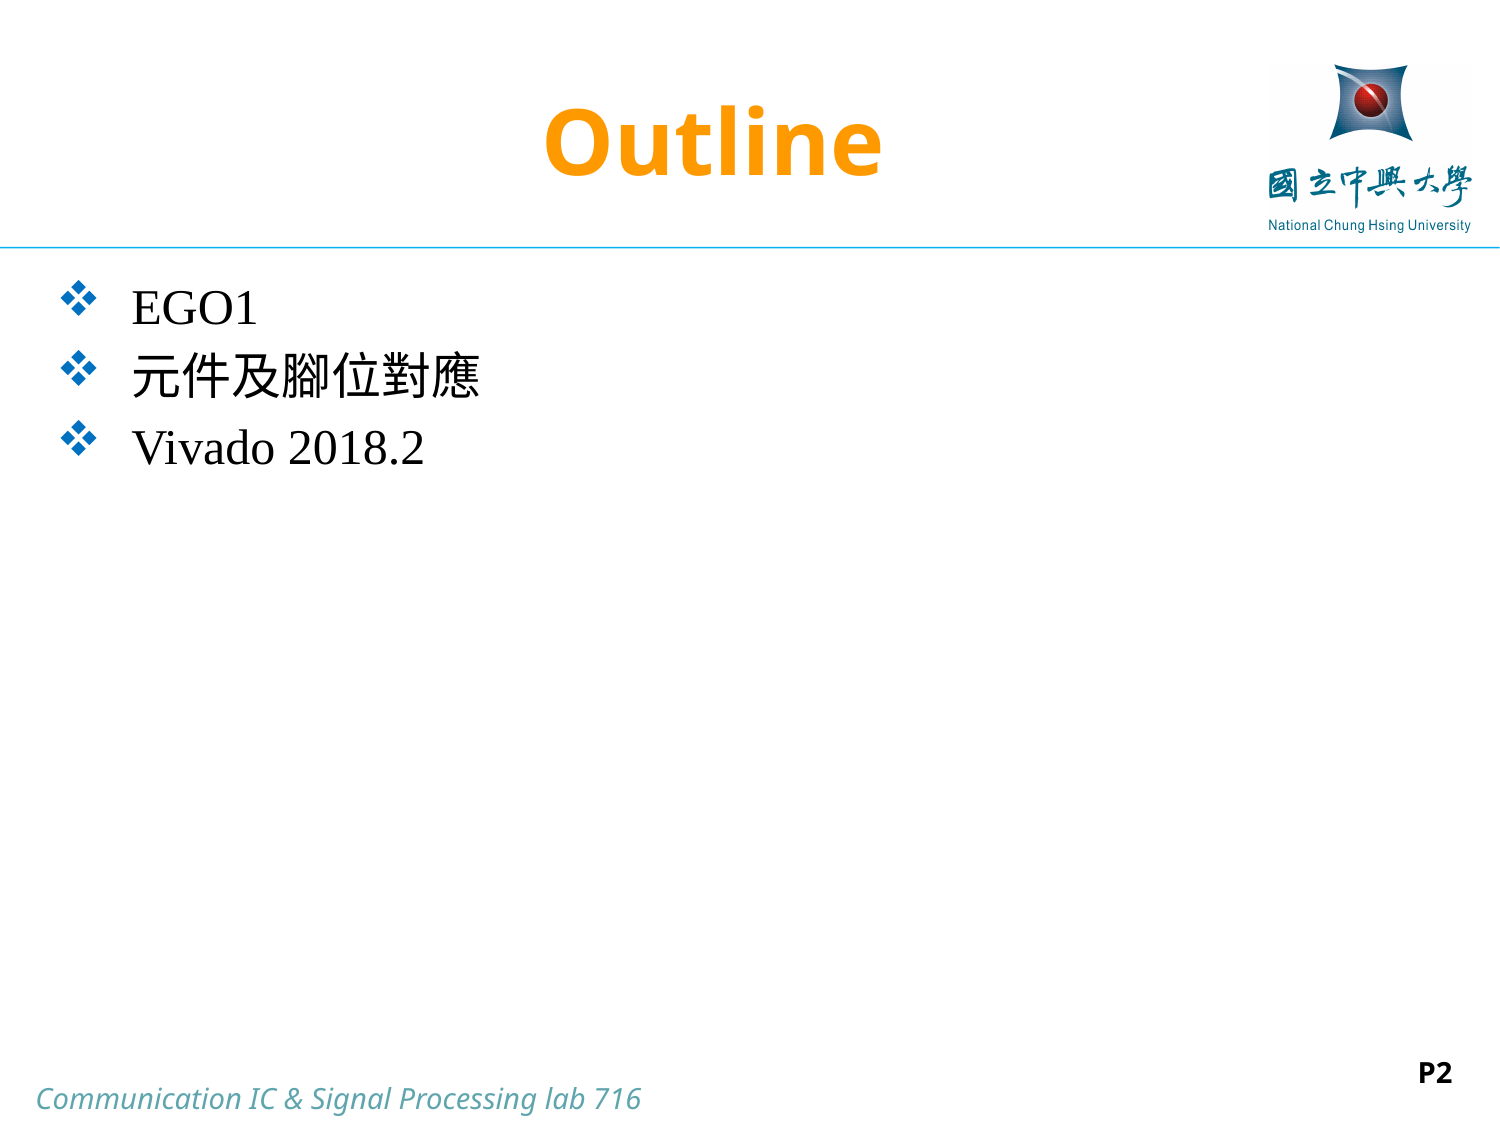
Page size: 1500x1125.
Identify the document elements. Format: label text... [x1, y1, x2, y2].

picture [1353, 64, 1472, 233]
list EGO1 元件及腳位對應 Vivado 2018.2 [41, 267, 1471, 1005]
title Outline [75, 45, 1353, 233]
